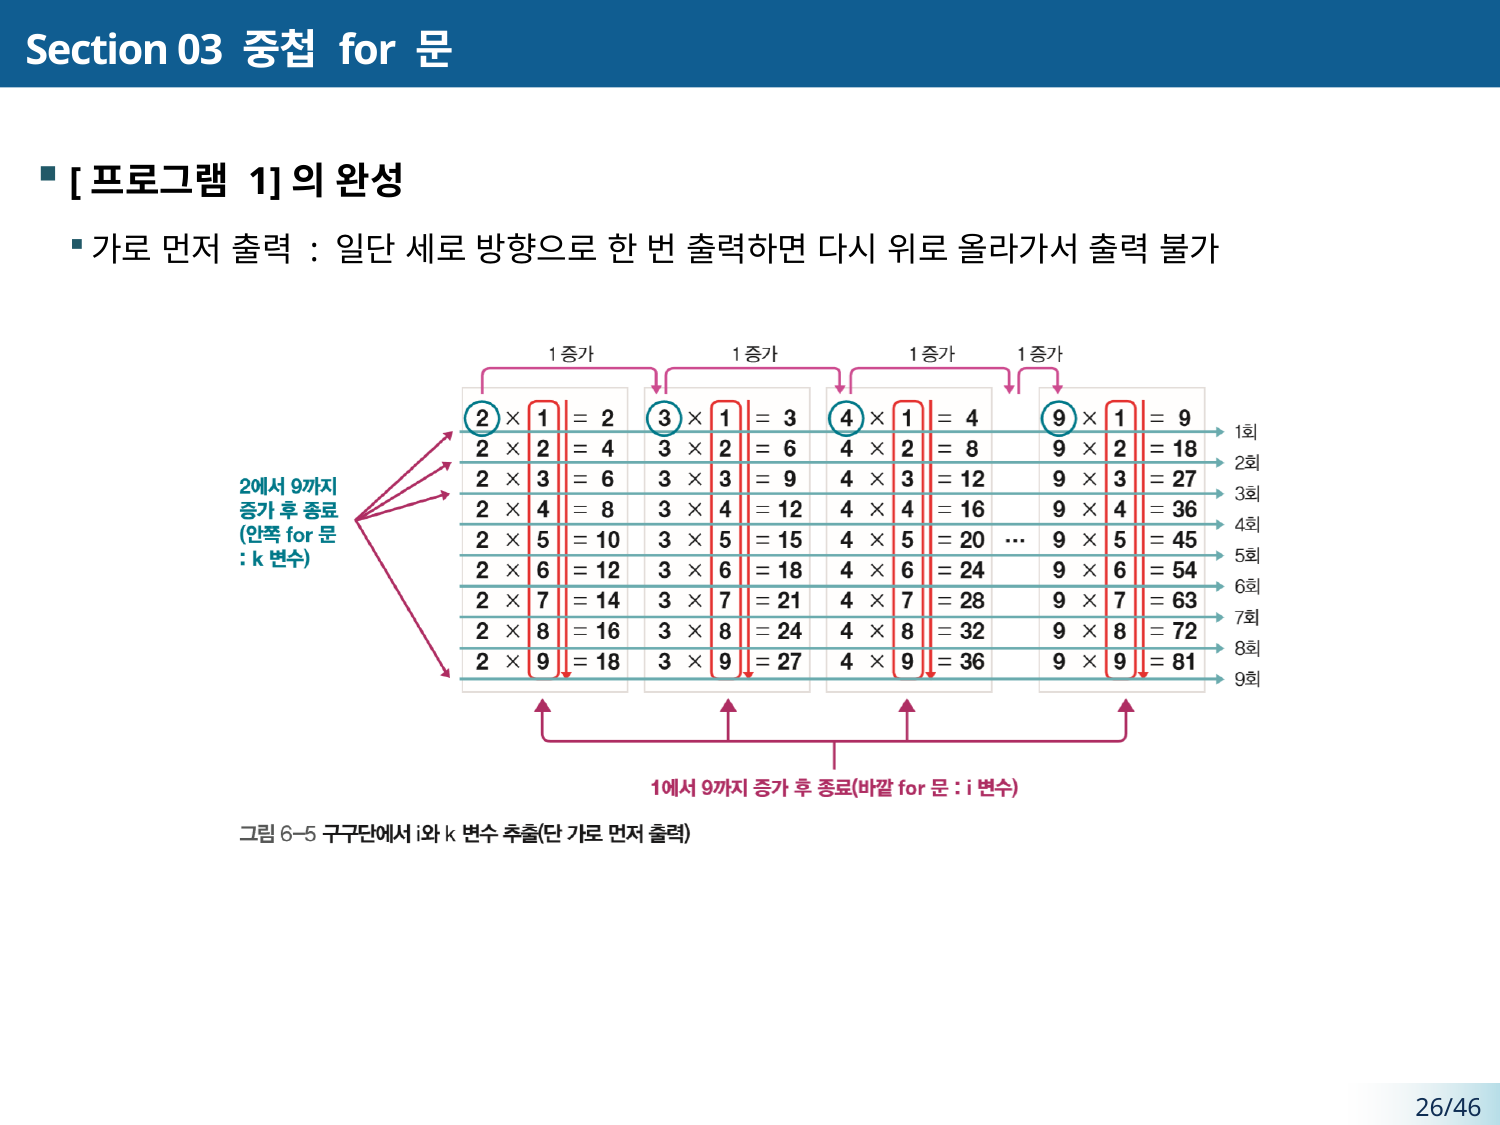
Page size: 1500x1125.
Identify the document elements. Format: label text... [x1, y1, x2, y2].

list [프로그램 1]의 완성 가로 먼저 출력 : 일단 세로 방향으로 한 번 출력하면 다시 위로 올라가서 출력 불가 [10, 126, 1481, 1057]
picture [234, 339, 1266, 845]
title Section 03 중첩 for 문 [10, 8, 1288, 87]
